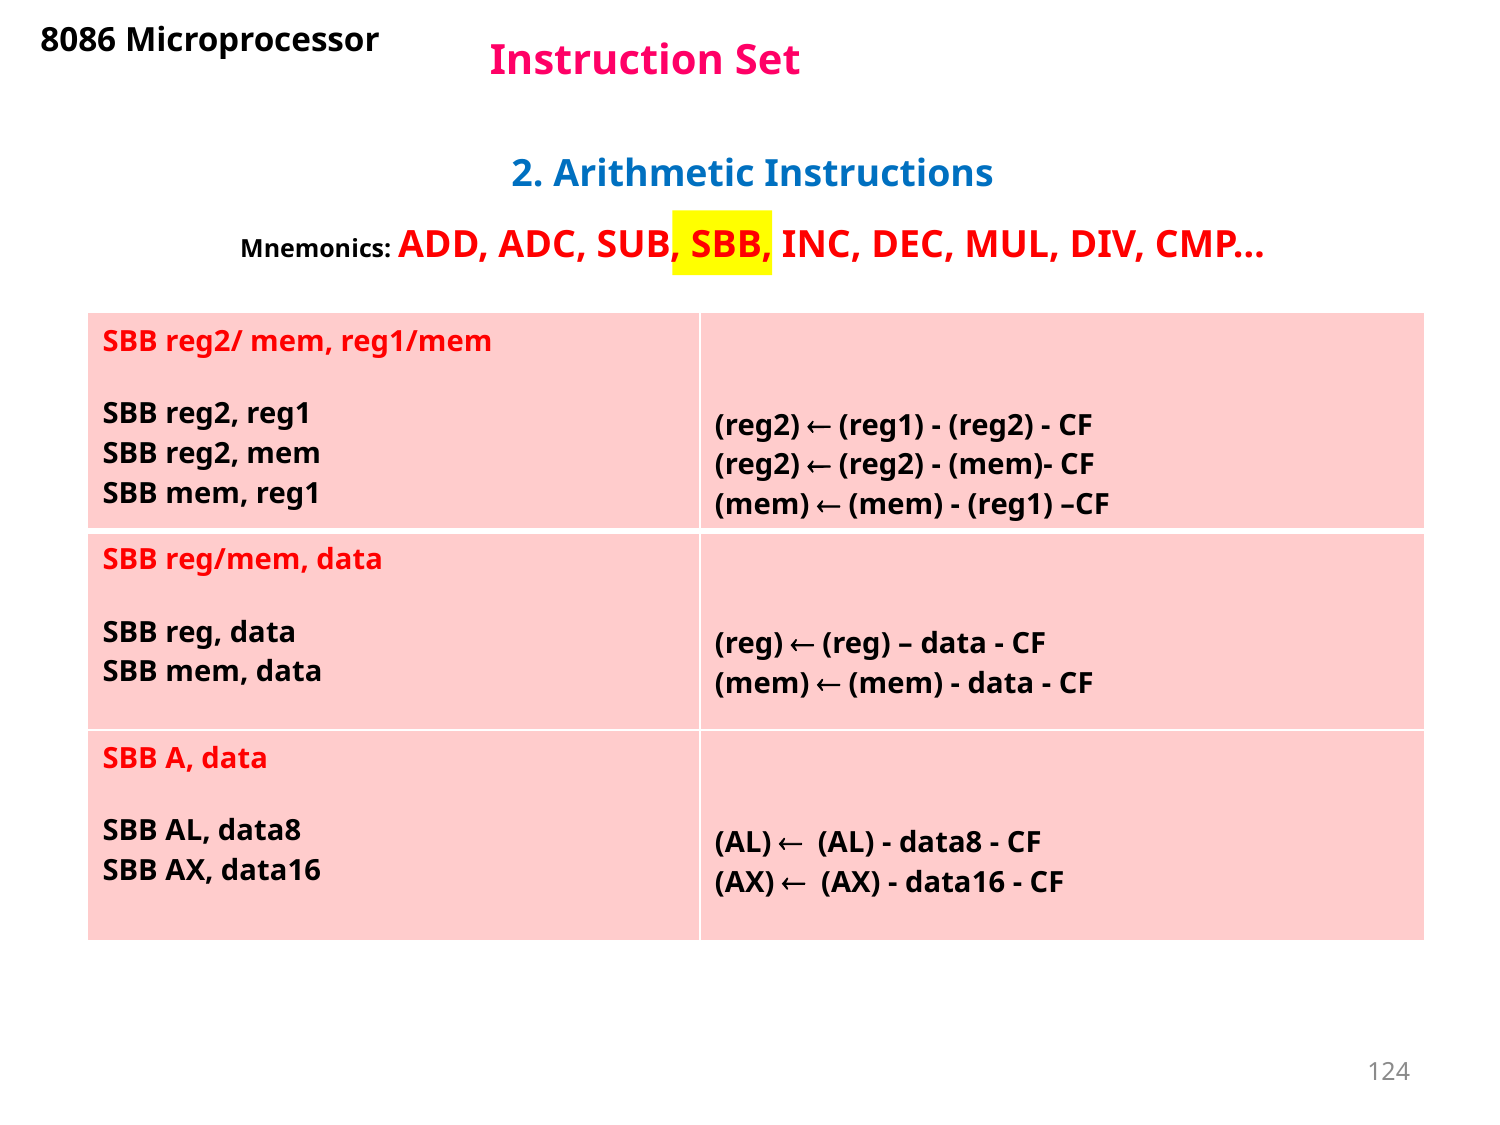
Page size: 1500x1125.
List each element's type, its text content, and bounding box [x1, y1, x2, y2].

table_header (reg2)  (reg1) - (reg2) - CF (reg2)  (reg2) - (mem)- CF (mem)  (mem) - (reg1) –CF [701, 313, 1424, 528]
text_box 8086 Microprocessor [10, 10, 411, 106]
table_header SBB reg2/ mem, reg1/mem SBB reg2, reg1 SBB reg2, mem SBB mem, reg1 [88, 313, 699, 528]
text_box <number> [1074, 1042, 1425, 1103]
table_cell SBB reg/mem, data SBB reg, data SBB mem, data [88, 534, 699, 729]
text_box Instruction Set [474, 18, 1463, 99]
table_cell (reg)  (reg) – data - CF (mem)  (mem) - data - CF [701, 534, 1424, 729]
text_box [670, 273, 774, 277]
text_box Mnemonics: ADD, ADC, SUB, SBB, INC, DEC, MUL, DIV, CMP… [43, 212, 1463, 273]
table_cell (AL)  (AL) - data8 - CF (AX)  (AX) - data16 - CF [701, 731, 1424, 940]
table_cell SBB A, data SBB AL, data8 SBB AX, data16 [88, 731, 699, 940]
text_box [670, 208, 774, 212]
text_box 2. Arithmetic Instructions [41, 137, 1464, 206]
